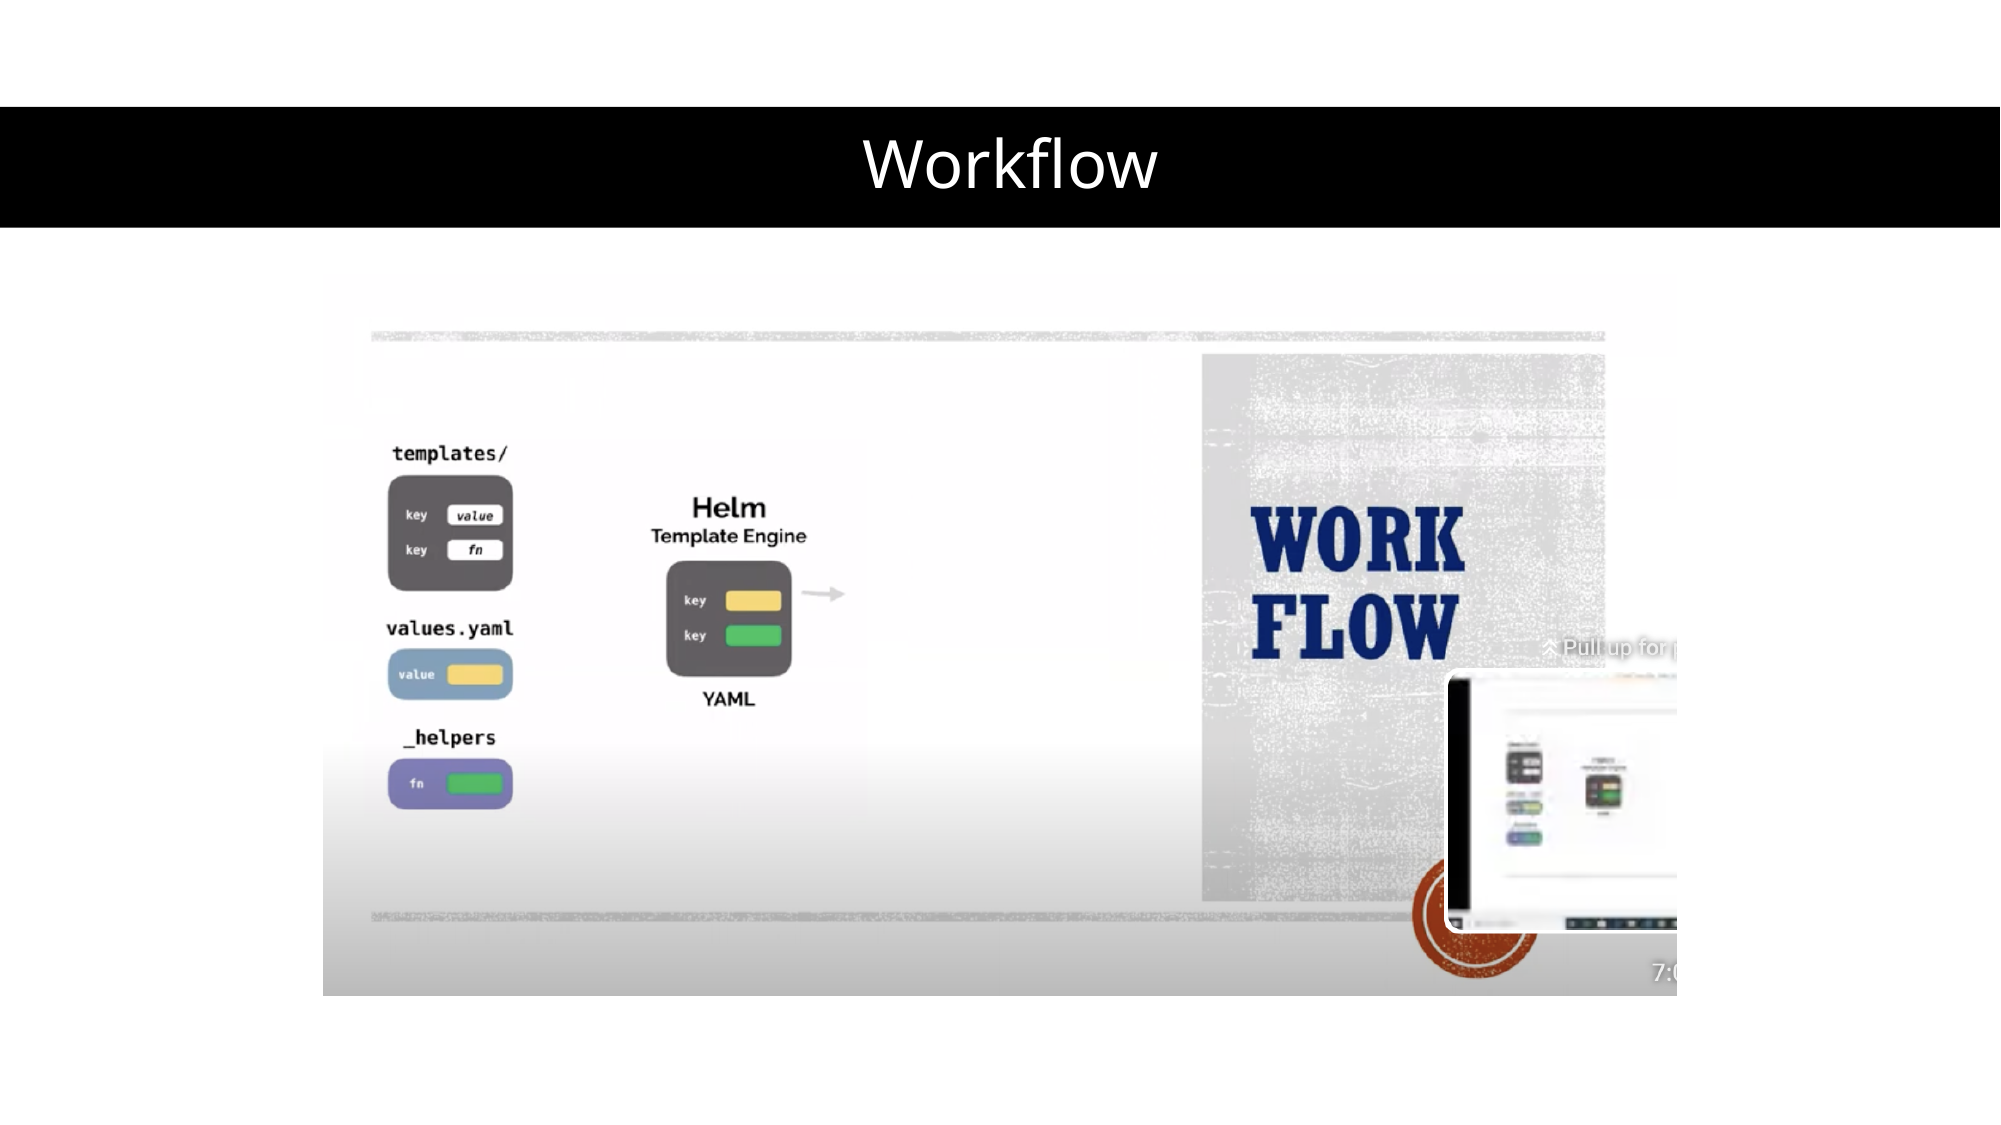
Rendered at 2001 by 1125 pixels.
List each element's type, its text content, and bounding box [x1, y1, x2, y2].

text_box [0, 106, 2000, 229]
title Workflow [91, 105, 1931, 228]
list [323, 274, 1677, 996]
